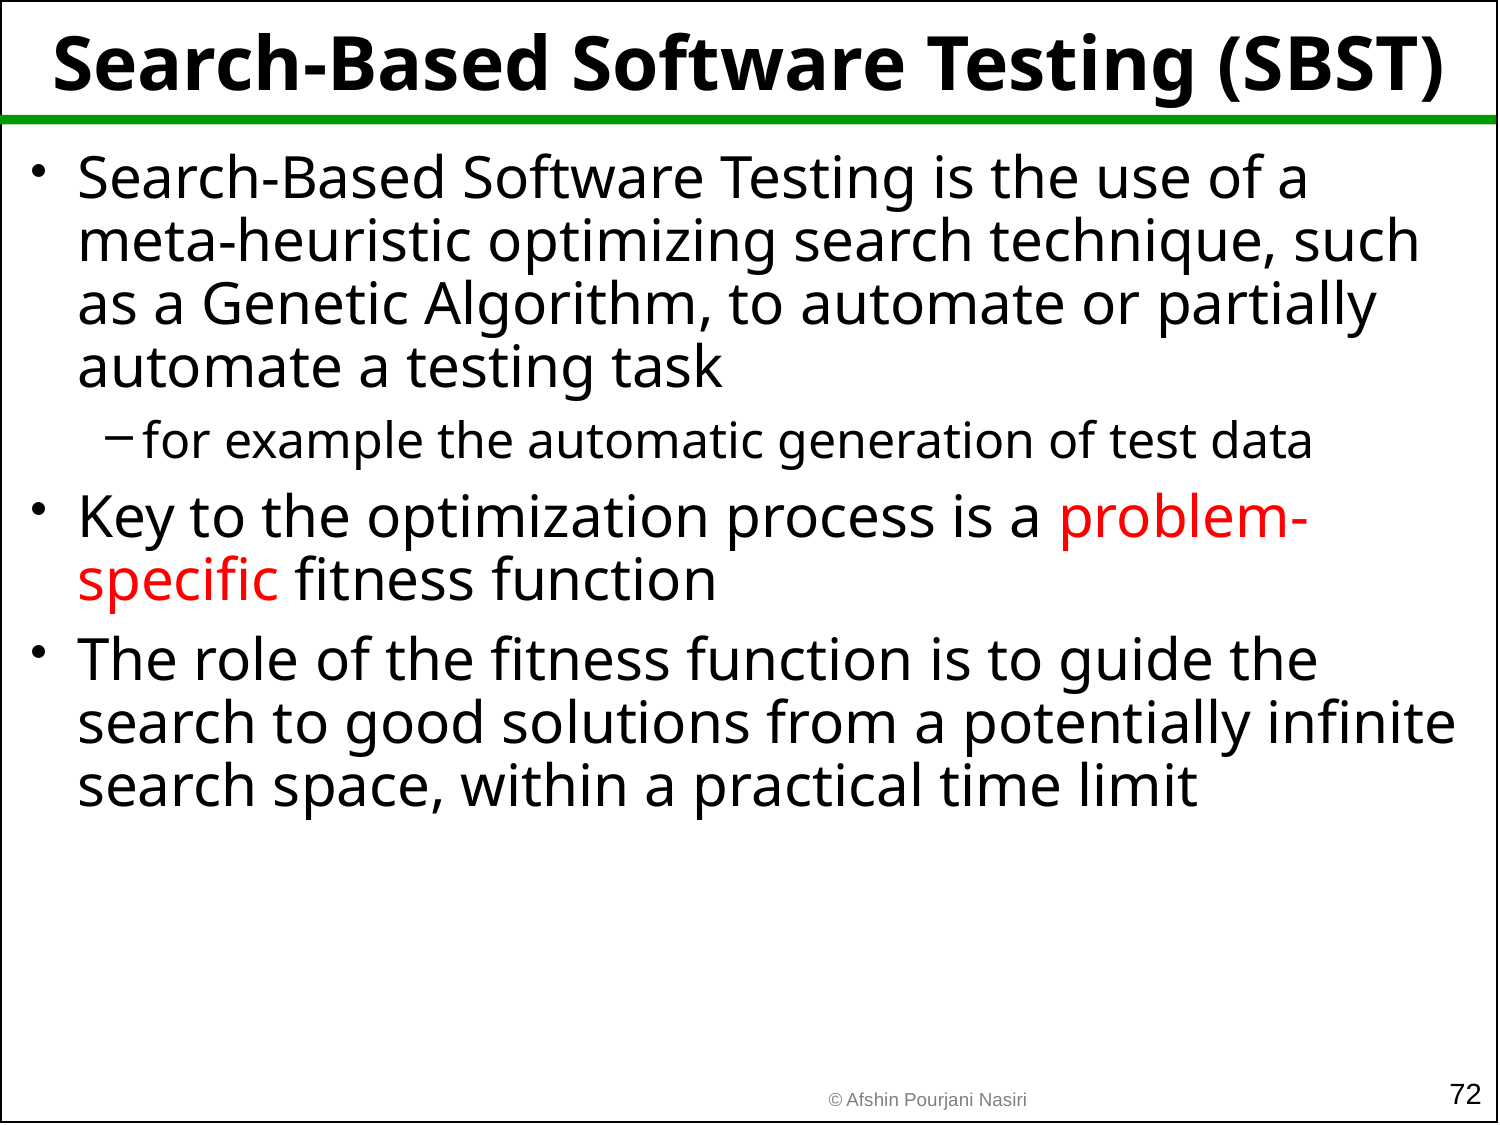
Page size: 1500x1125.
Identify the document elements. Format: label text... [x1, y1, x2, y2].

list Search-Based Software Testing is the use of a meta-heuristic optimizing search technique, such as a Genetic Algorithm, to automate or partially automate a testing task for example the automatic generation of test data Key to the optimization process is a problem-specific fitness function The role of the fitness function is to guide the search to good solutions from a potentially infinite search space, within a practical time limit [15, 141, 1485, 1074]
footer © Afshin Pourjani Nasiri [690, 1078, 1166, 1118]
slide_number 72 [1184, 1077, 1498, 1118]
title Search-Based Software Testing (SBST) [14, 7, 1483, 125]
